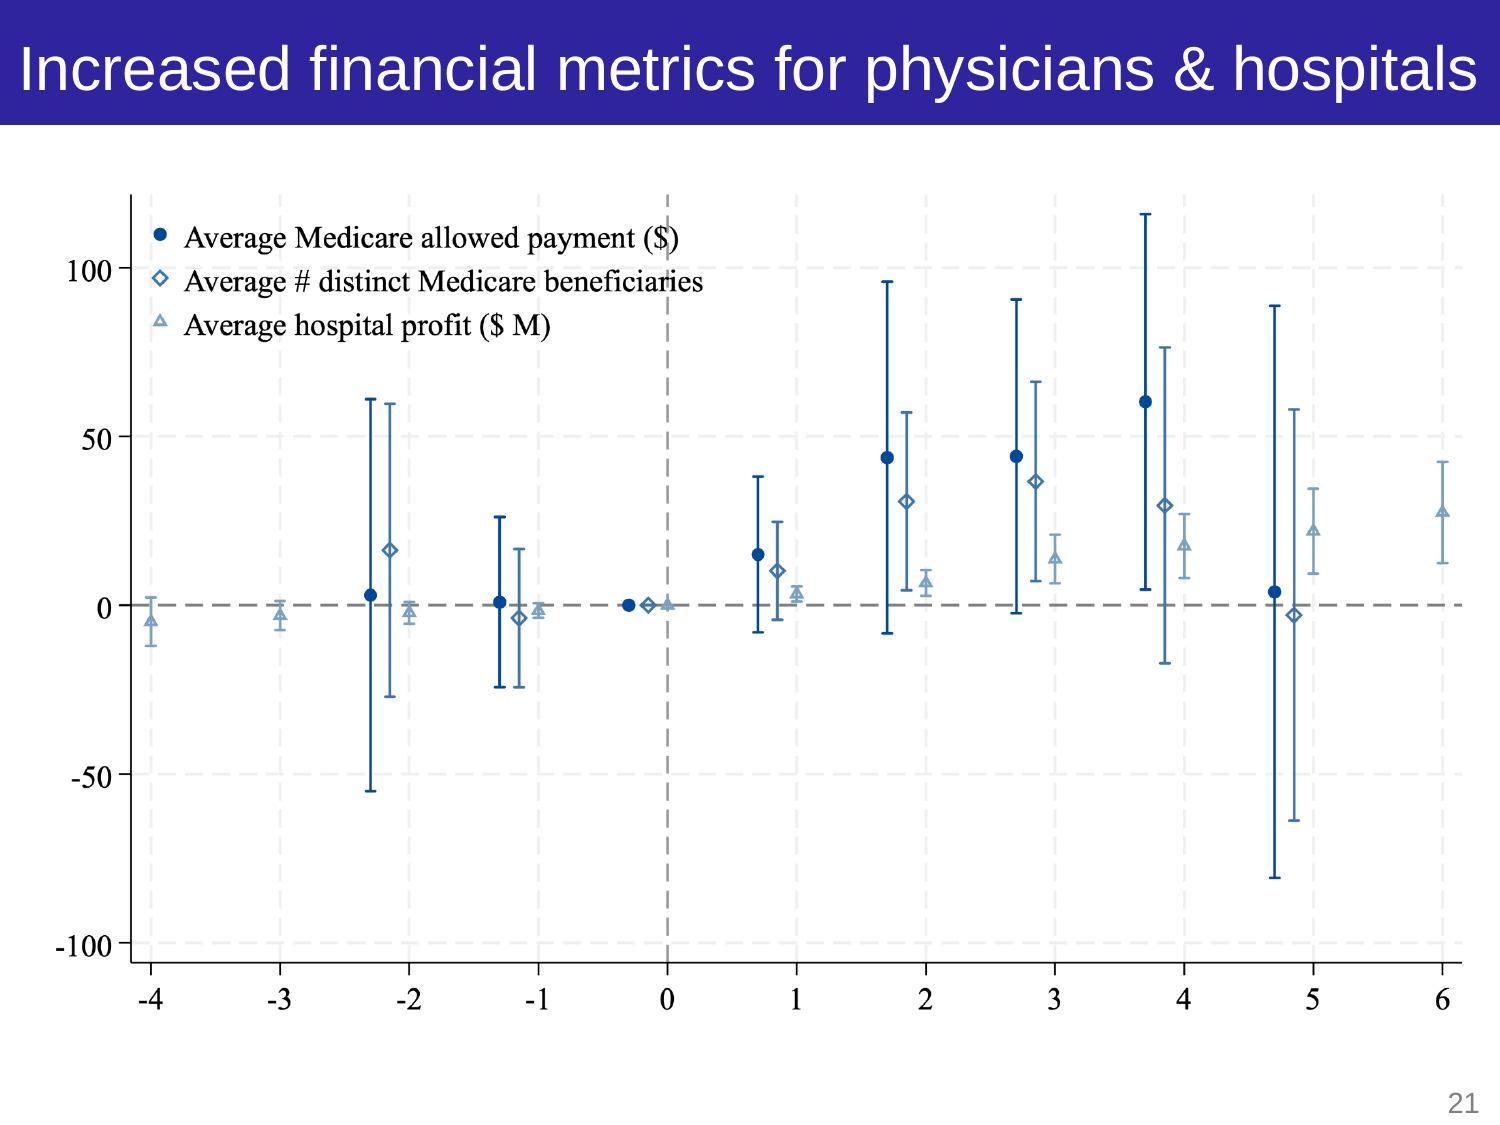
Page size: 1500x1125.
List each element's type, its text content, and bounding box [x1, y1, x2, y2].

picture [0, 162, 1494, 1063]
title Increased financial metrics for physicians & hospitals [3, 21, 1500, 109]
